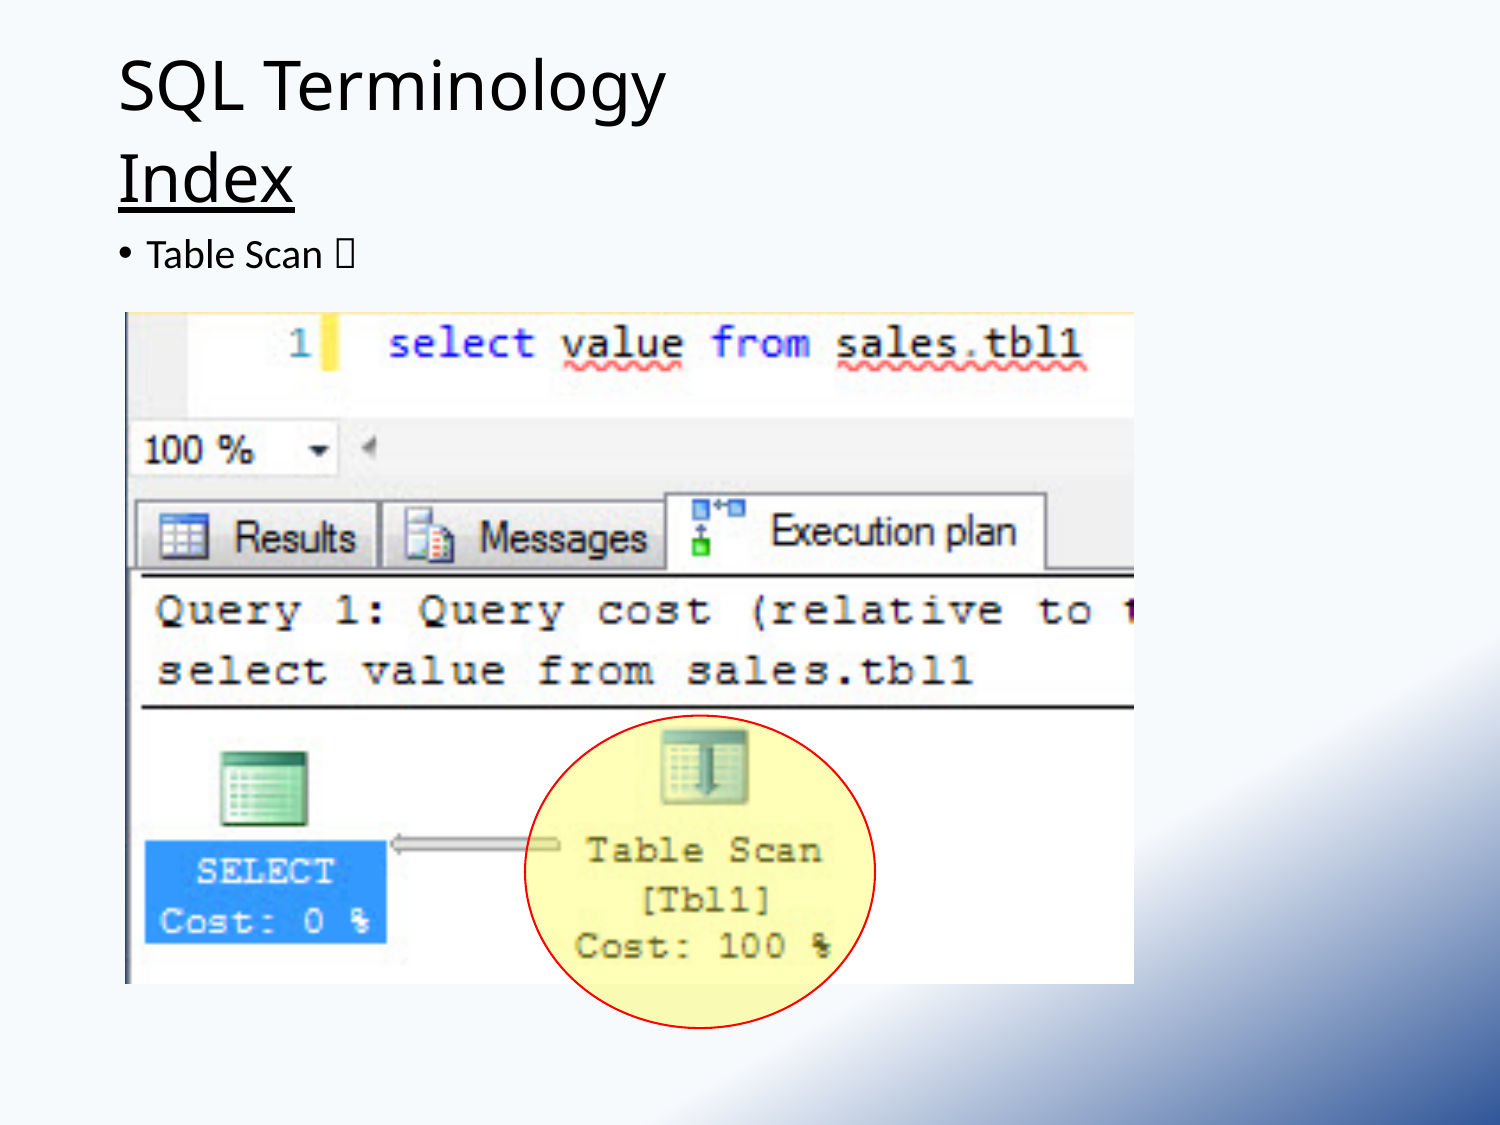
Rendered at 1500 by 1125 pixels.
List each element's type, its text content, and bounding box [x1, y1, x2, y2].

title SQL Terminology [103, 38, 1397, 137]
list Index Table Scan  [103, 137, 1397, 1014]
picture [124, 312, 1134, 984]
text_box [576, 984, 824, 1030]
